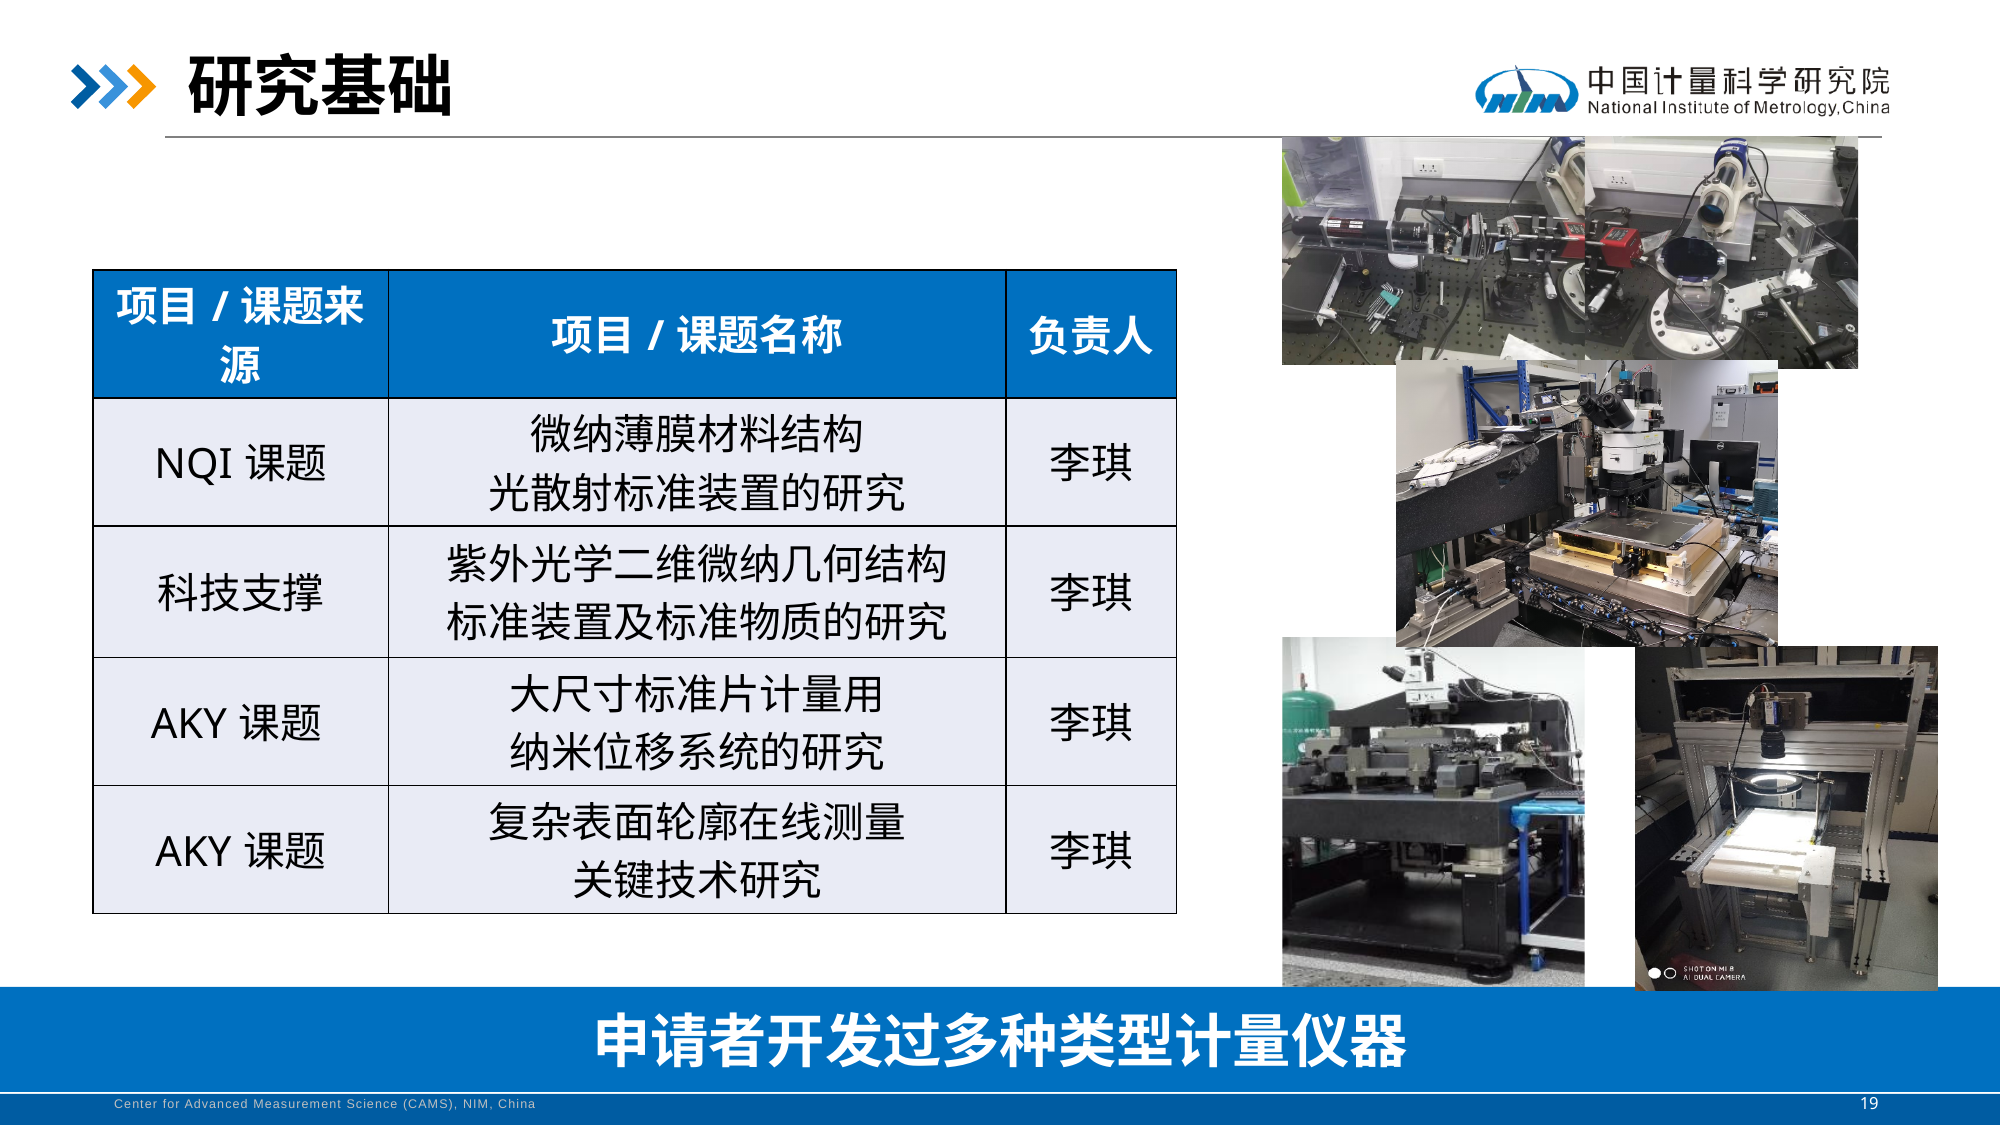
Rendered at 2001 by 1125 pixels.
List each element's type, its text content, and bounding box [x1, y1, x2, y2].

text_box 研究基础 [172, 30, 1558, 138]
table_header 项目/课题名称 [389, 271, 1005, 397]
picture [1558, 37, 1930, 122]
table_cell 李琪 [1007, 786, 1176, 913]
table_header 项目/课题来源 [94, 271, 388, 397]
table_cell 李琪 [1007, 399, 1176, 525]
text_box 申请者开发过多种类型计量仪器 [0, 985, 2000, 1094]
table_header 负责人 [1007, 271, 1176, 397]
table_cell 复杂表面轮廓在线测量 关键技术研究 [389, 786, 1005, 913]
table_cell 微纳薄膜材料结构 光散射标准装置的研究 [389, 399, 1005, 525]
table_cell AKY课题 [94, 658, 388, 785]
table_cell 紫外光学二维微纳几何结构 标准装置及标准物质的研究 [389, 527, 1005, 657]
picture [1395, 359, 1779, 648]
picture [1635, 646, 1939, 991]
table_cell 科技支撑 [94, 527, 388, 657]
picture [1282, 637, 1586, 991]
picture [1282, 137, 1576, 365]
table_cell 大尺寸标准片计量用 纳米位移系统的研究 [389, 658, 1005, 785]
picture [1584, 136, 1859, 369]
table_cell 李琪 [1007, 658, 1176, 785]
table_cell 李琪 [1007, 527, 1176, 657]
table_cell AKY课题 [94, 786, 388, 913]
table_cell NQI课题 [94, 399, 388, 525]
